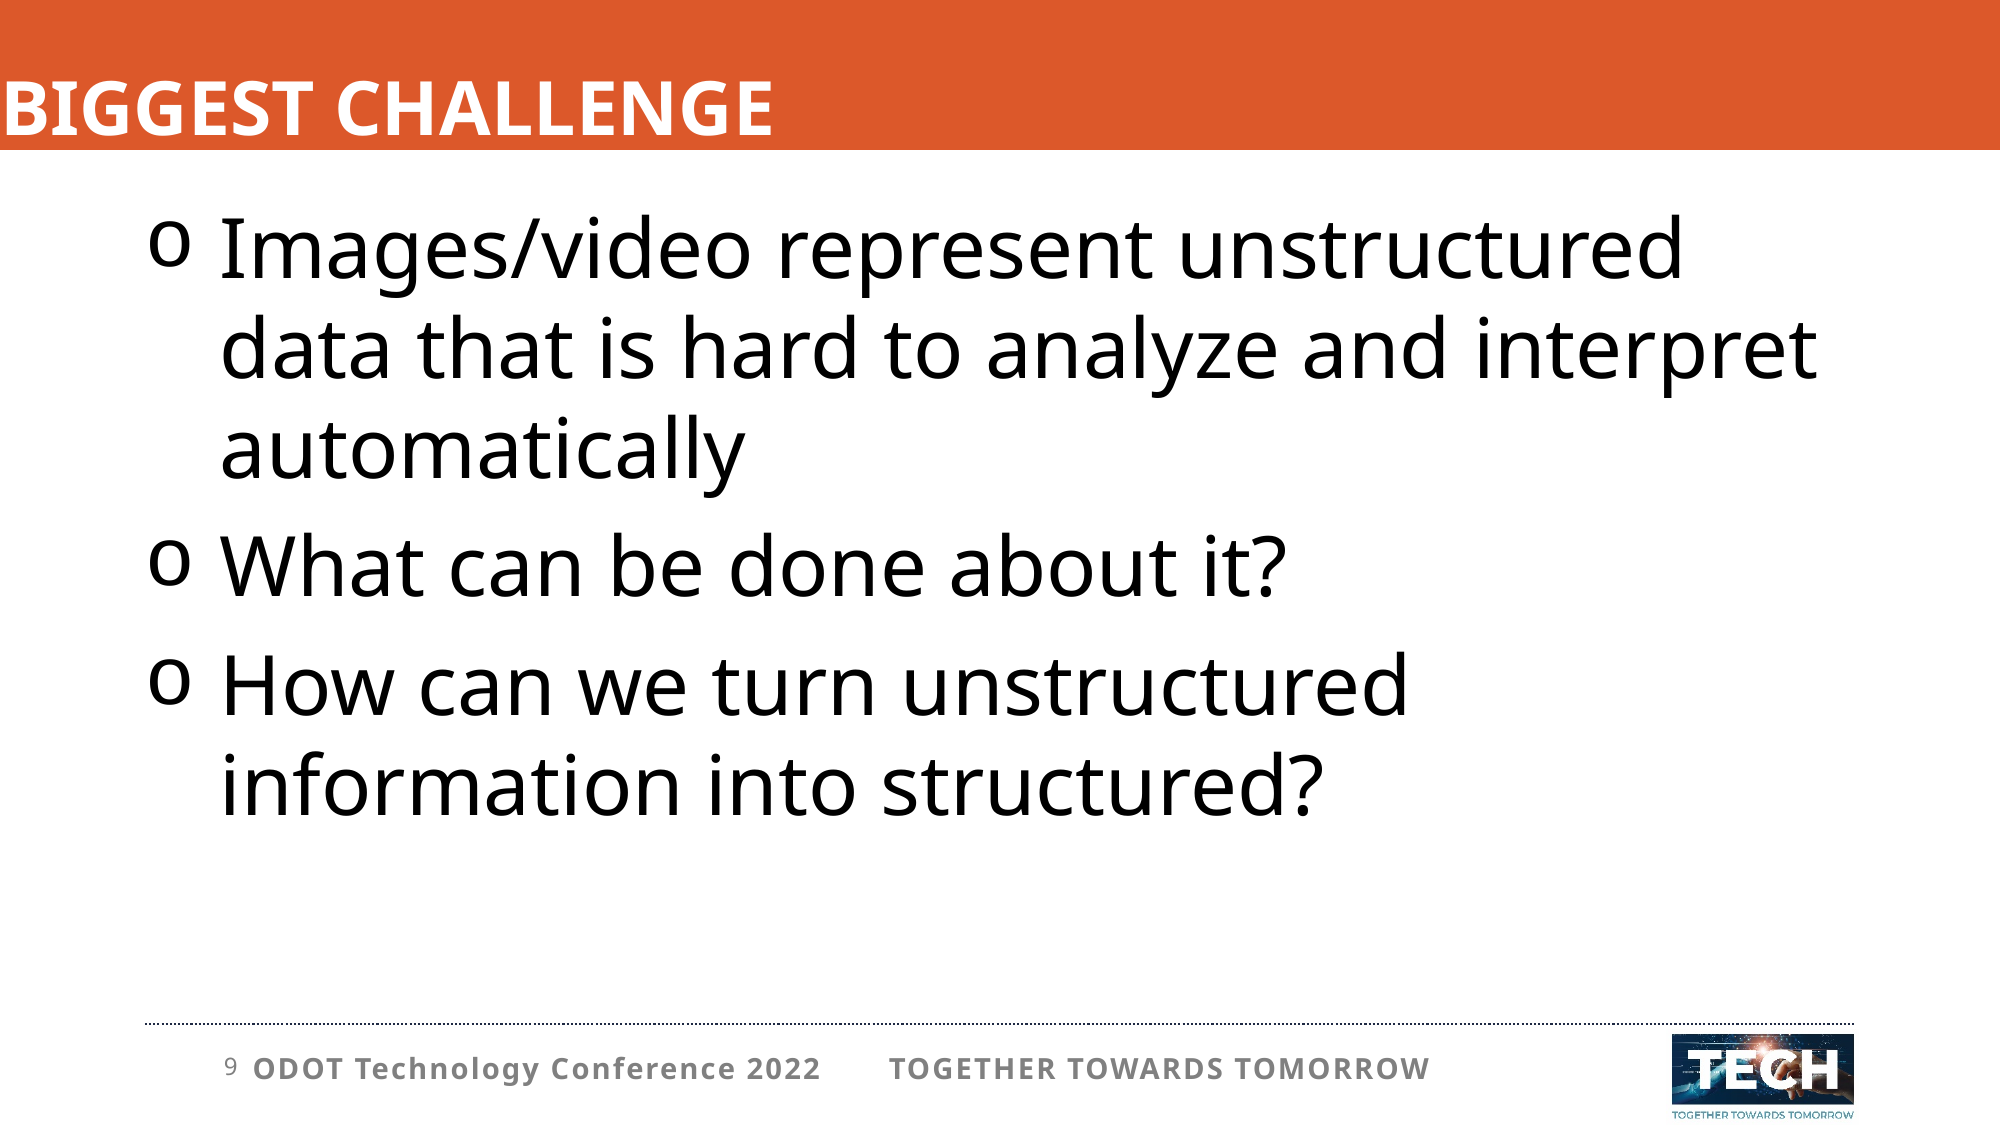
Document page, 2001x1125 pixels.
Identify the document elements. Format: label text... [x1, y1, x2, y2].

title Biggest Challenge [0, 0, 2000, 151]
list Images/video represent unstructured data that is hard to analyze and interpret automatically What can be done about it? How can we turn unstructured information into structured? [136, 186, 1863, 993]
text_box ODOT Technology Conference 2022 TOGETHER TOWARDS TOMORROW [245, 1037, 1503, 1098]
slide_number 9 [216, 1050, 238, 1085]
picture [1666, 1029, 1859, 1125]
